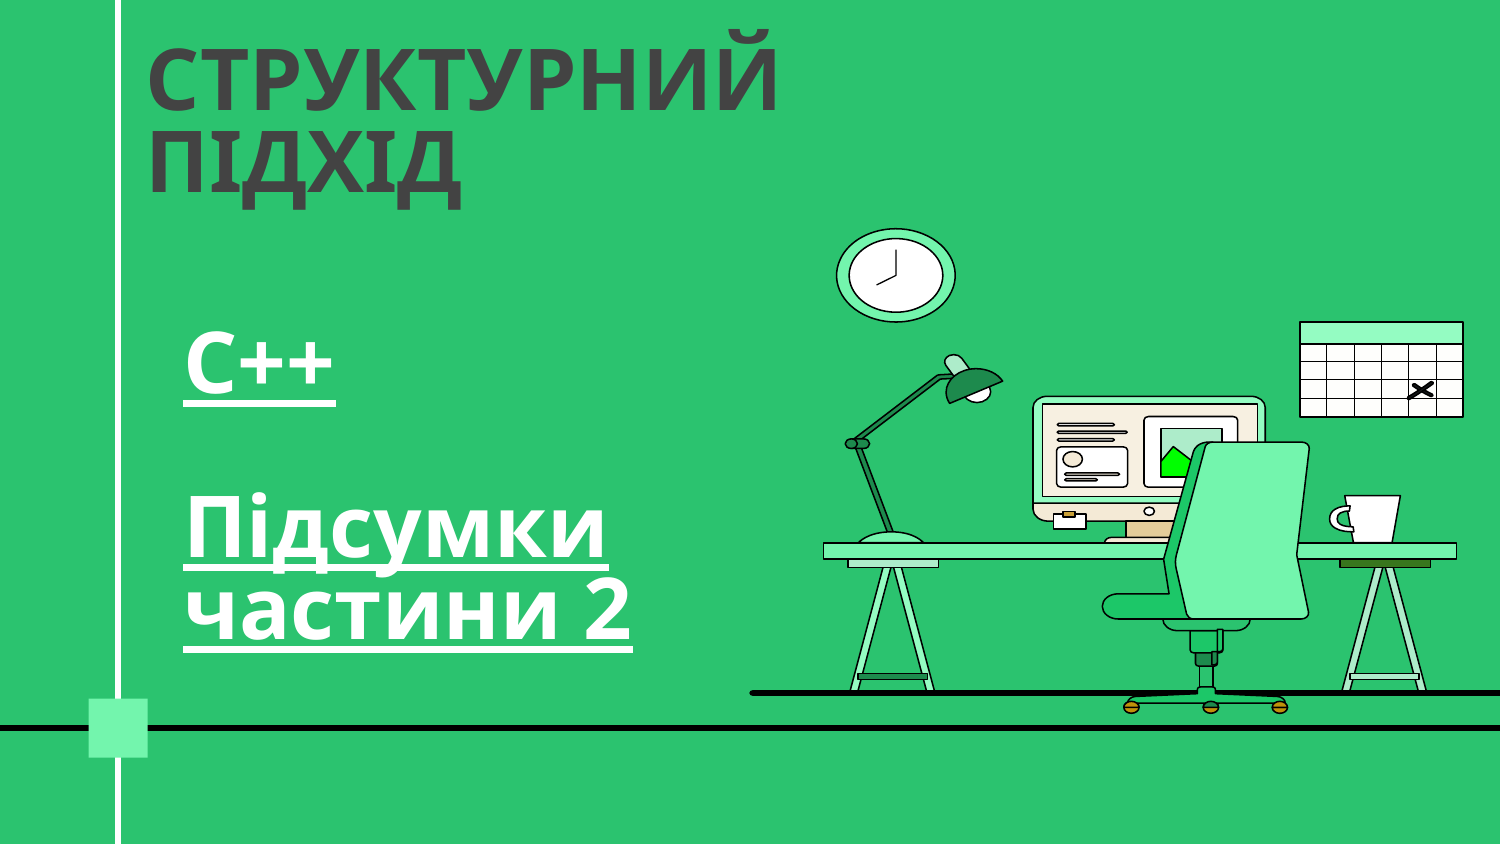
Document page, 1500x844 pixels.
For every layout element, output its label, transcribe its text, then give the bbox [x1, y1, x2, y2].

text_box С++ Підсумки частини 2 [168, 523, 661, 806]
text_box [749, 228, 1500, 714]
text_box СТРУКТУРНИЙ ПІДХІД [130, 30, 1093, 523]
